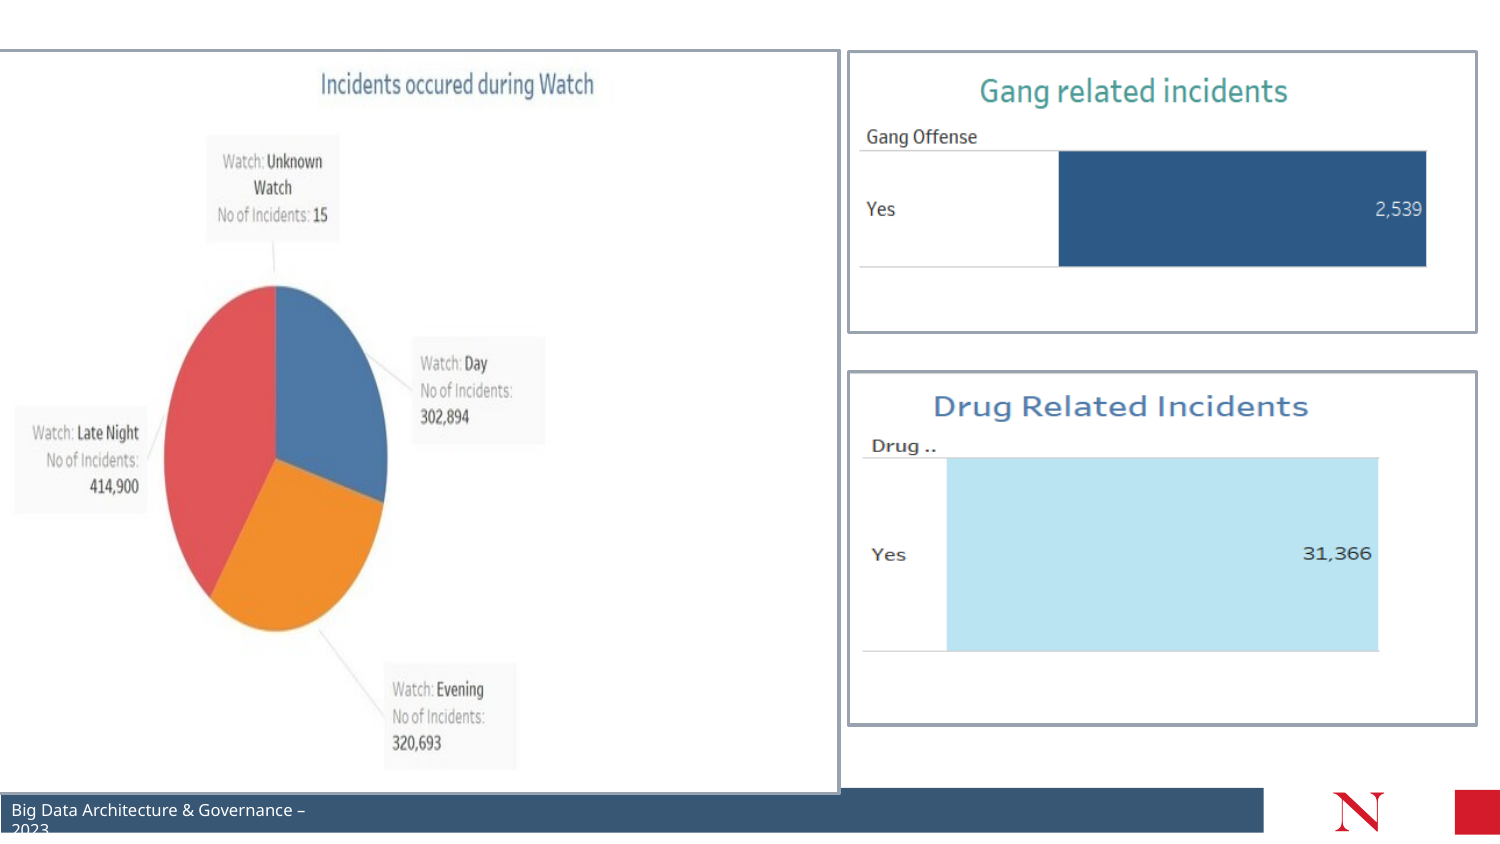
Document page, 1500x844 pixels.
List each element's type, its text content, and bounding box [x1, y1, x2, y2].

picture [0, 51, 838, 793]
title Data Visualization [841, 52, 847, 151]
picture [849, 373, 1476, 724]
picture [1324, 778, 1393, 844]
picture [849, 52, 1476, 332]
